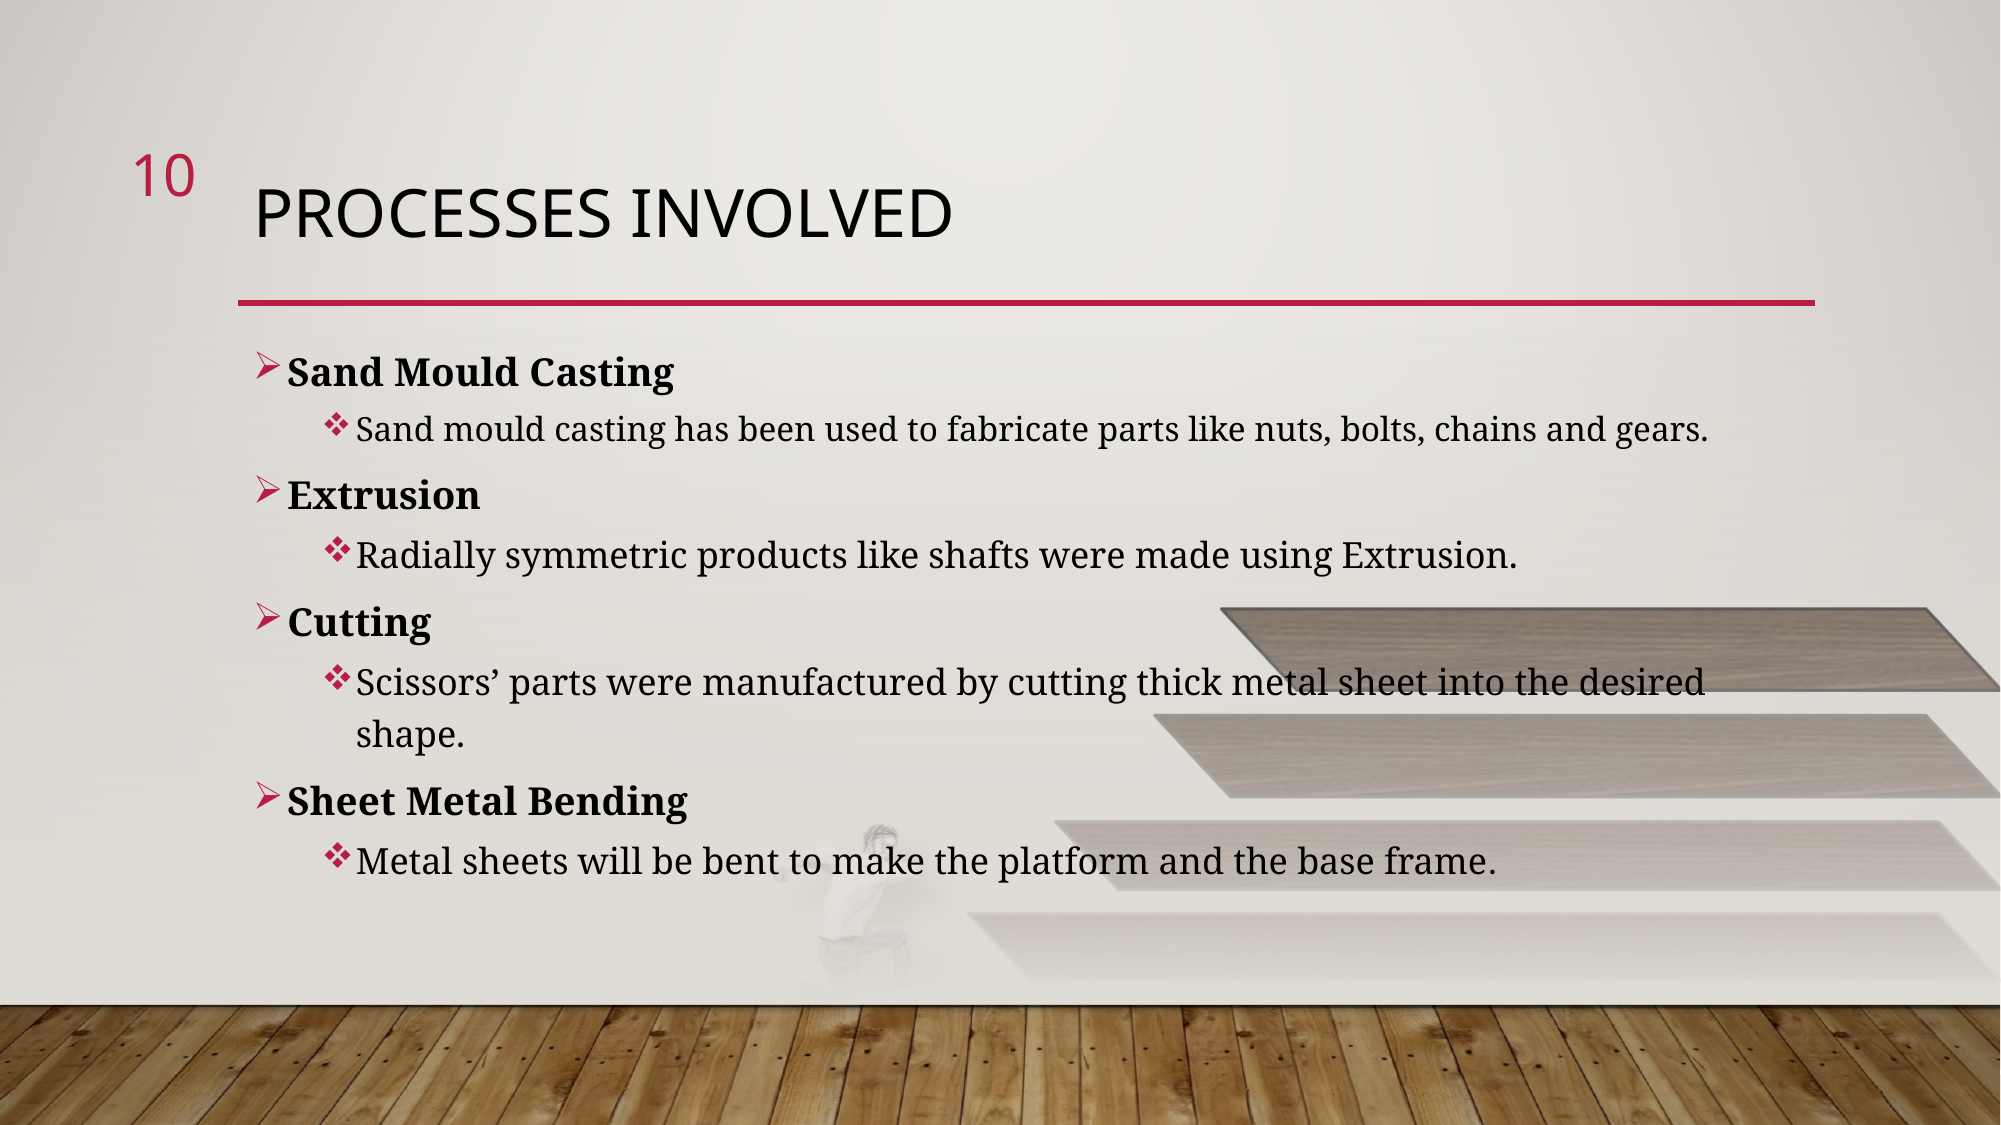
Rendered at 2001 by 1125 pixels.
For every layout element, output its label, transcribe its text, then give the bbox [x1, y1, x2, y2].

slide_number 10 [78, 131, 212, 214]
picture [0, 0, 2001, 396]
title Processes involved [238, 131, 1814, 305]
list Sand Mould Casting Sand mould casting has been used to fabricate parts like nuts, bolts, chains and gears. Extrusion Radially symmetric products like shafts were made using Extrusion. Cutting Scissors’ parts were manufactured by cutting thick metal sheet into the desired shape. Sheet Metal Bending Metal sheets will be bent to make the platform and the base frame. [238, 330, 1814, 897]
picture [0, 1005, 2001, 1125]
